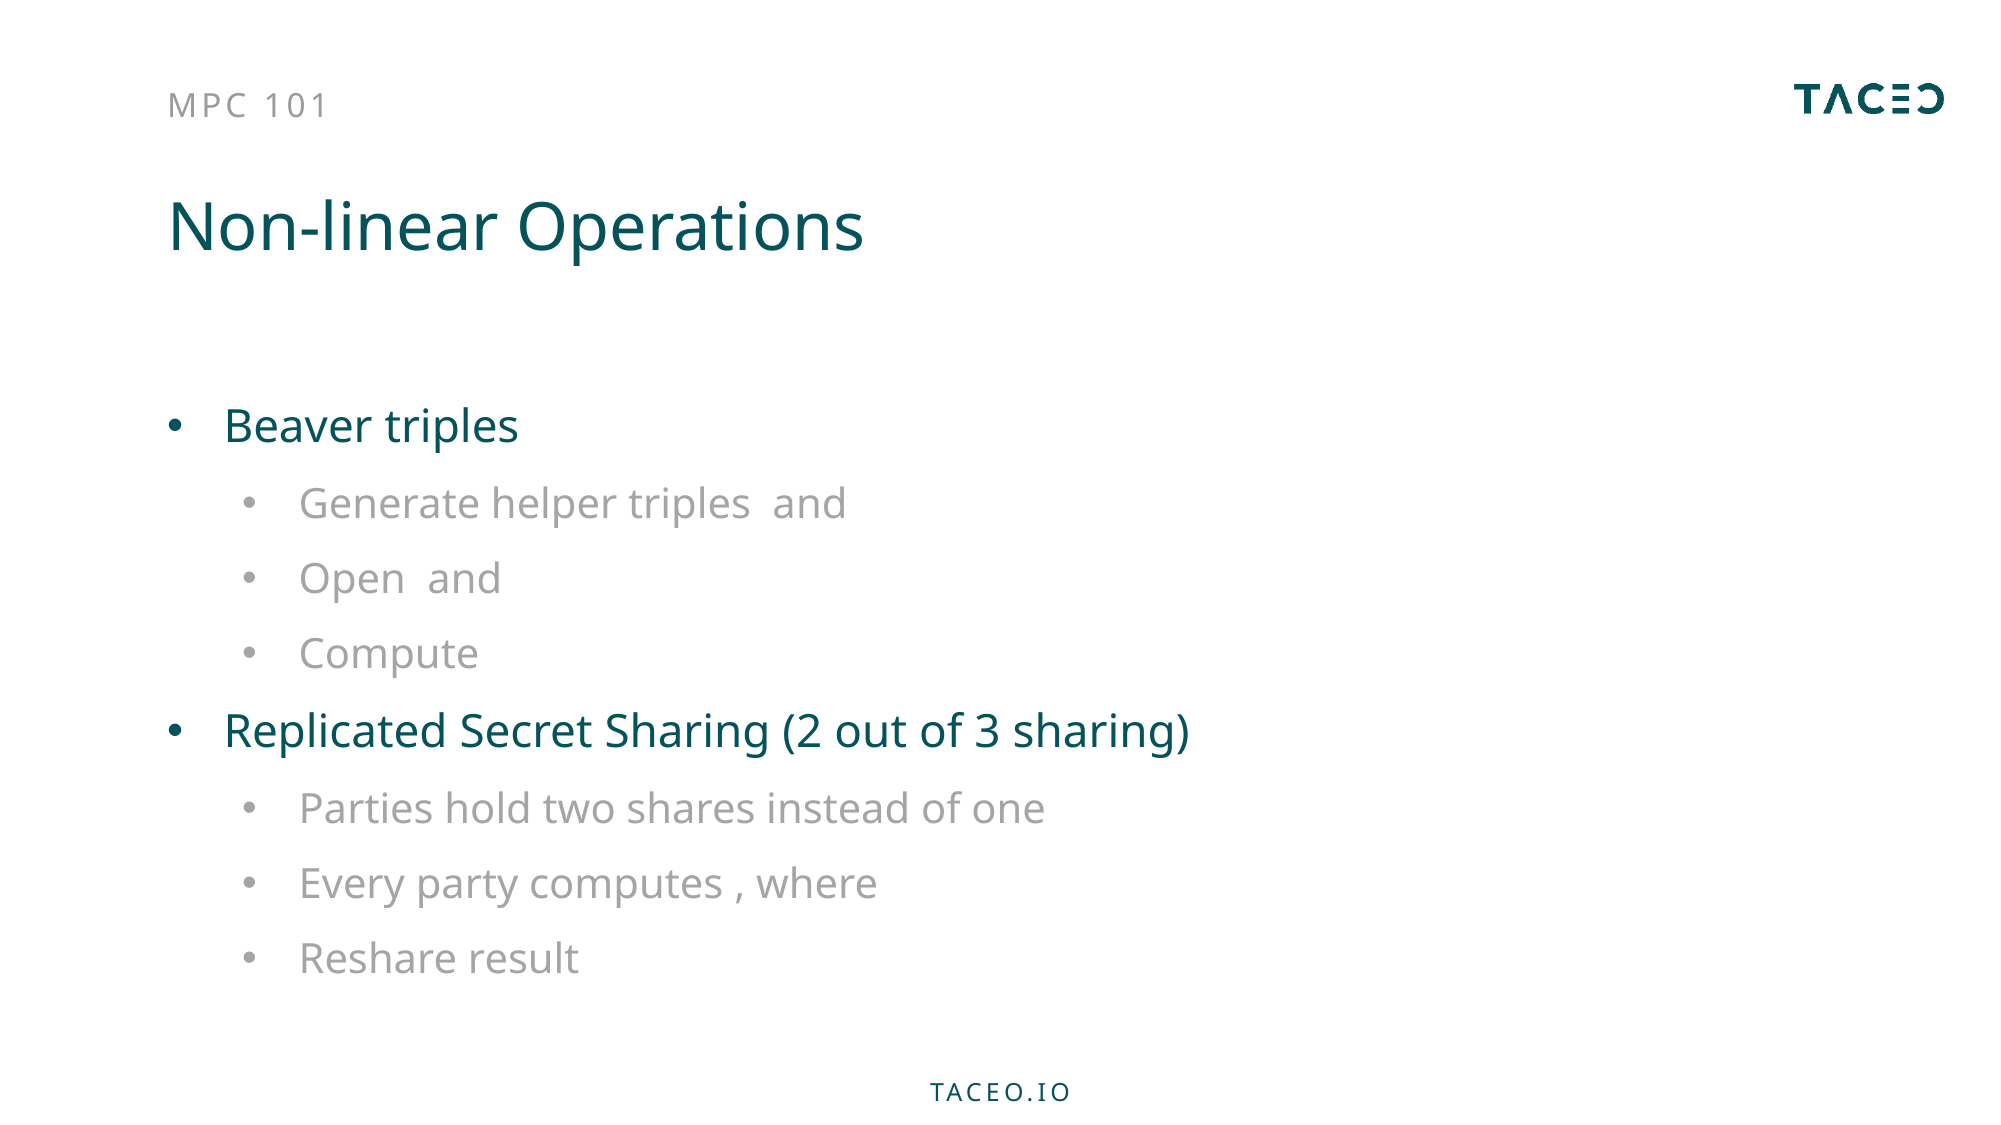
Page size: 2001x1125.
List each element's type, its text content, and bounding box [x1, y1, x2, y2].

list Non-linear Operations [167, 184, 1833, 265]
picture [1795, 83, 1944, 114]
title Mpc 101 [167, 80, 1795, 139]
footer TACEO.IO [662, 1051, 1338, 1111]
